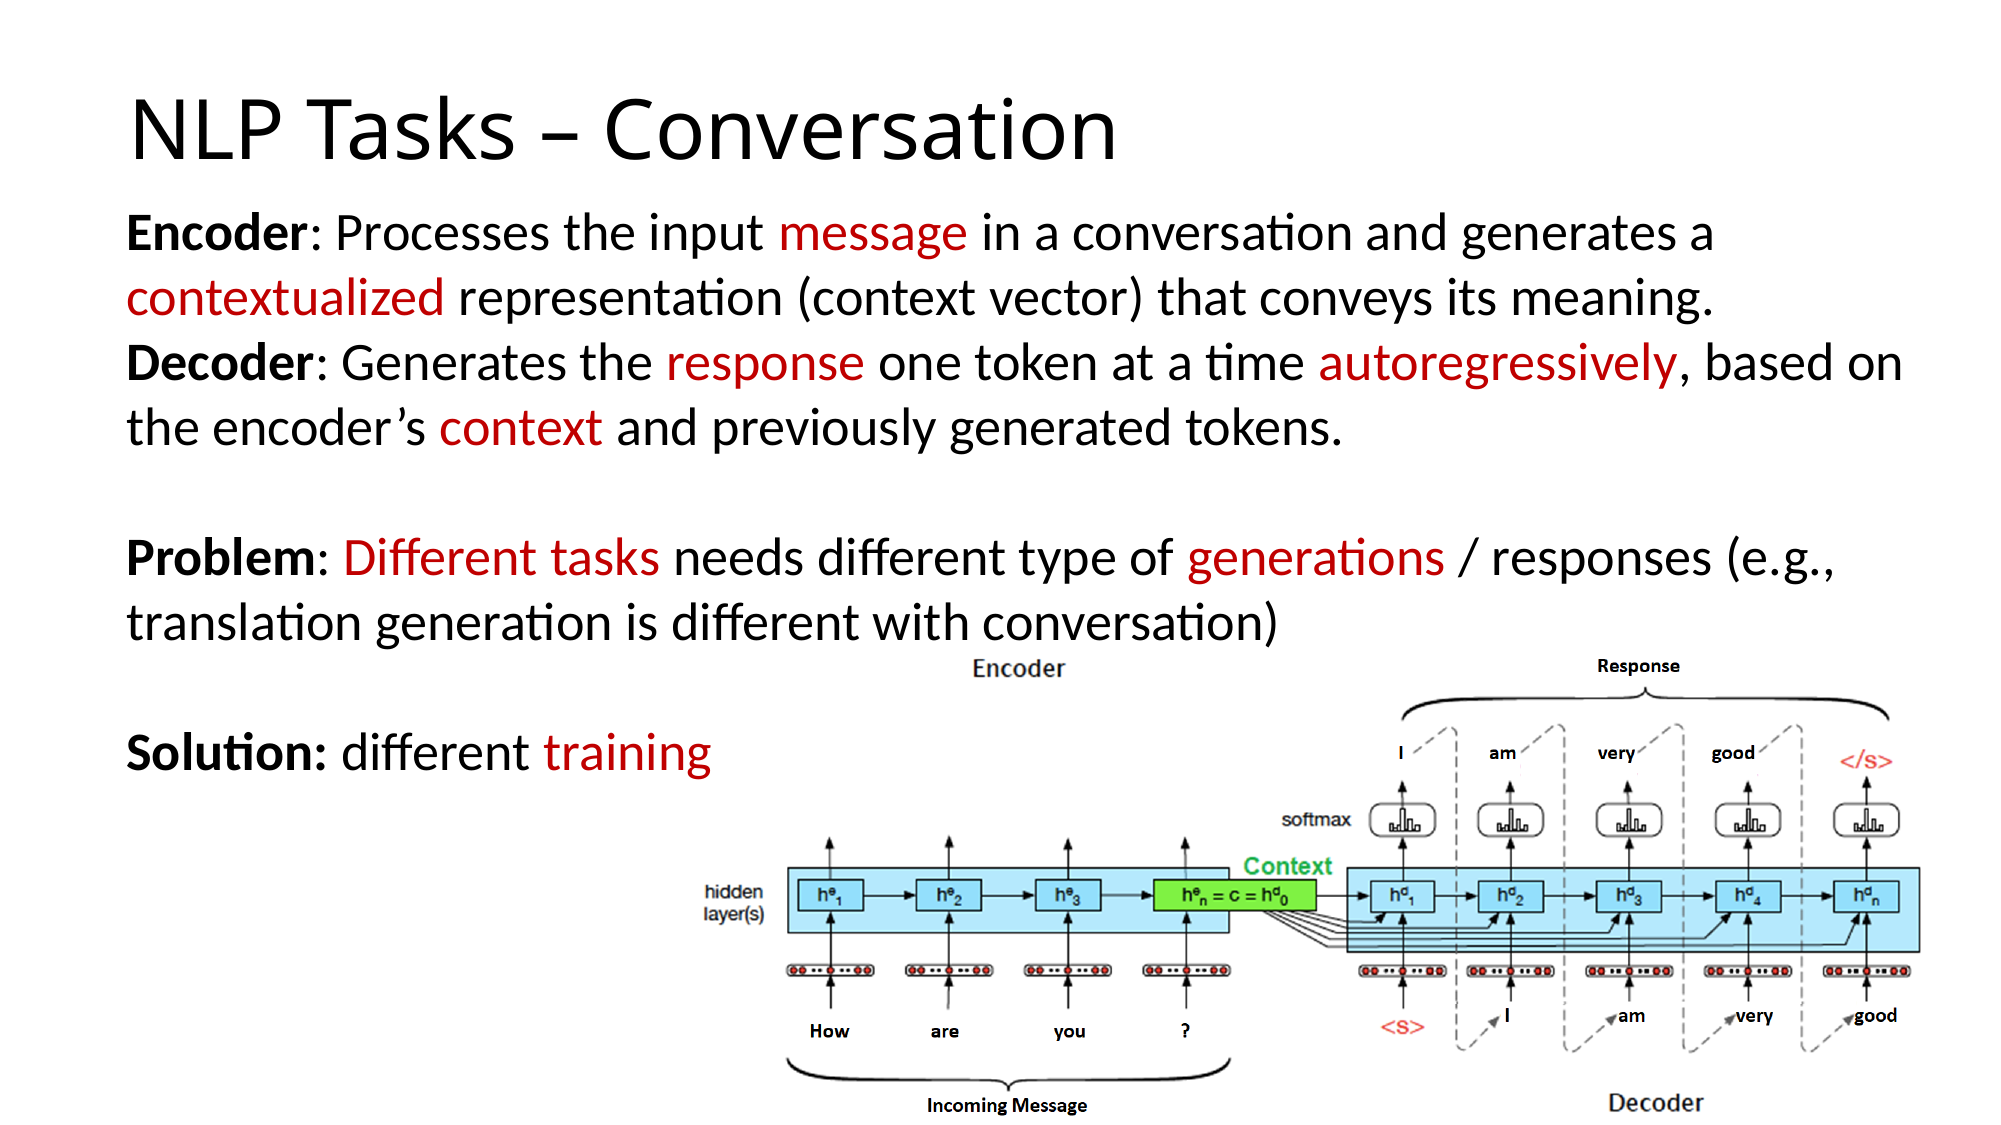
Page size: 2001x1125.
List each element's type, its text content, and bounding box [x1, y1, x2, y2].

text_box Encoder: Processes the input message in a conversation and generates a contextualized representation (context vector) that conveys its meaning. Decoder: Generates the response one token at a time autoregressively, based on the encoder’s context and previously generated tokens. Problem: Different tasks needs different type of generations / responses (e.g., translation generation is different with conversation) Solution: different training [111, 189, 1960, 789]
picture [691, 644, 1923, 1125]
text_box NLP Tasks – Conversation [111, 80, 1837, 189]
